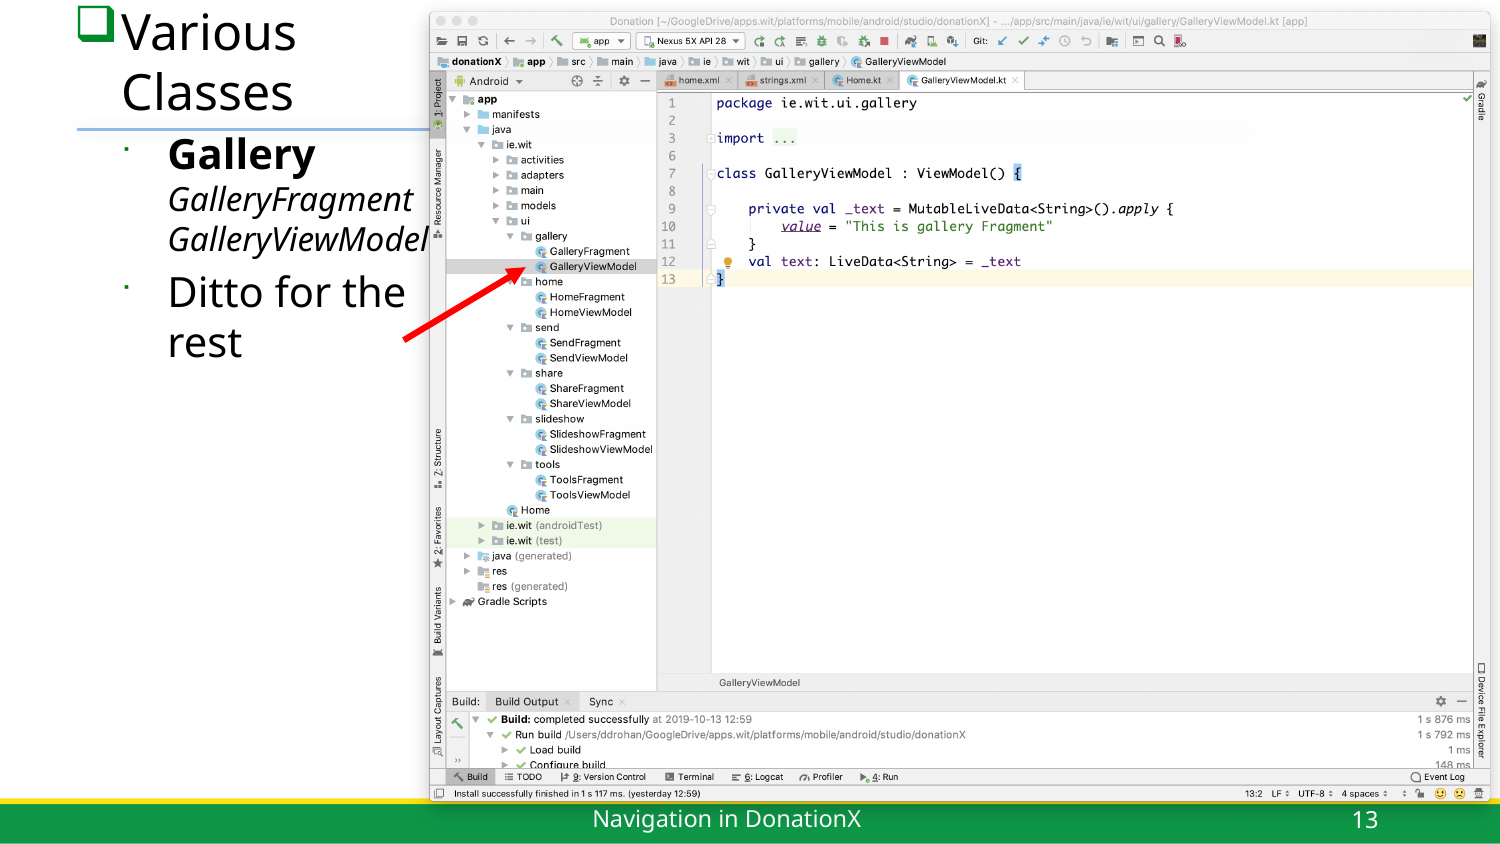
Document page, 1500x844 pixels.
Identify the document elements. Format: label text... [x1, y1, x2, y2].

picture [402, 0, 1500, 836]
list Various Classes Gallery GalleryFragment GalleryViewModel Ditto for the rest [64, 0, 397, 698]
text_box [403, 266, 526, 341]
